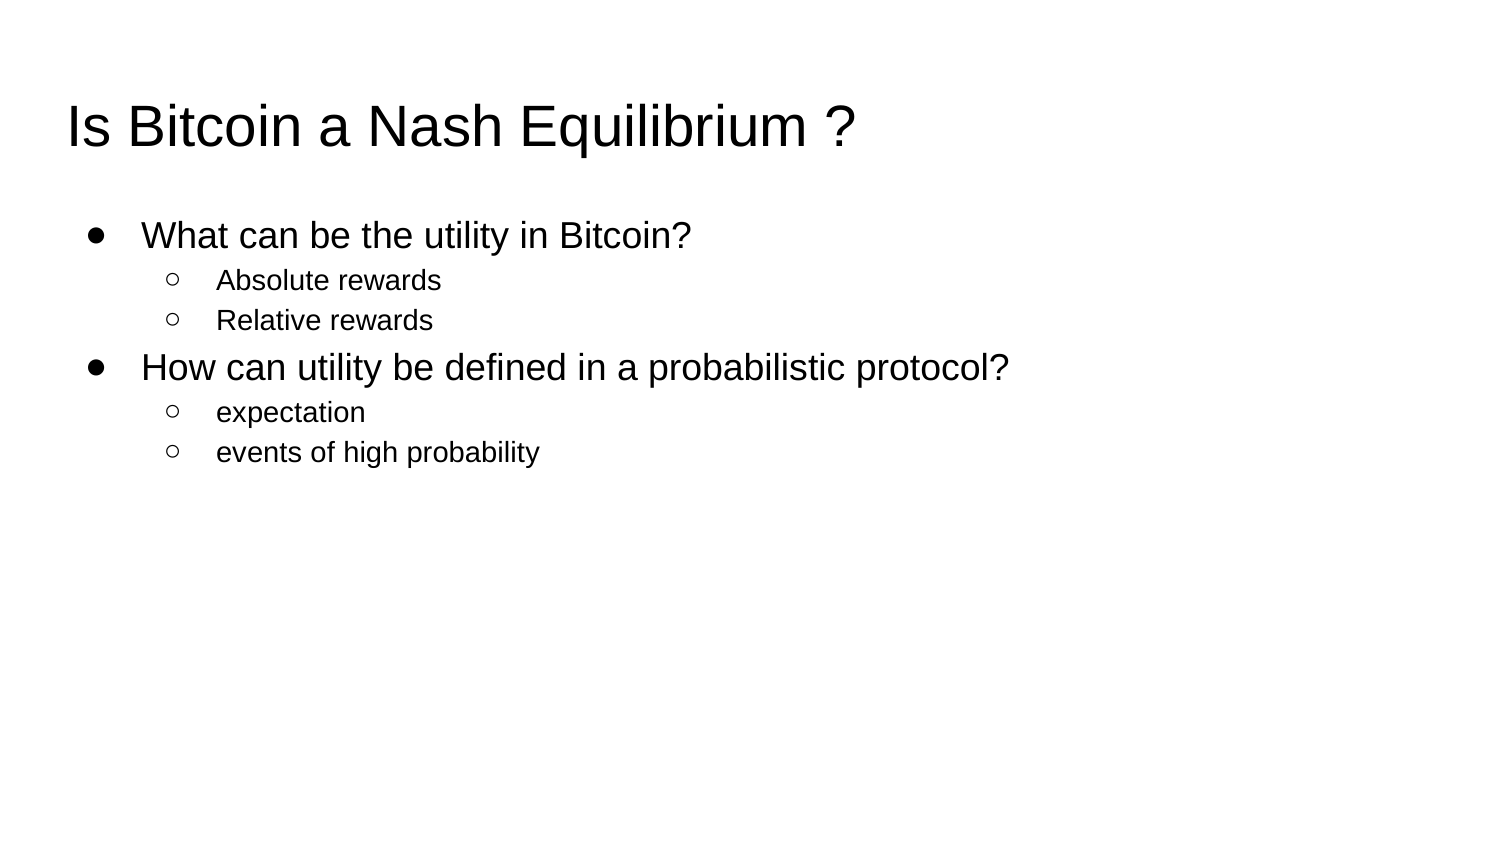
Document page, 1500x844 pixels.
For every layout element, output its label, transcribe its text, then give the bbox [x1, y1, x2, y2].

list What can be the utility in Bitcoin? Absolute rewards Relative rewards How can utility be defined in a probabilistic protocol? expectation events of high probability [51, 189, 1449, 750]
title Is Bitcoin a Nash Equilibrium ? [51, 72, 1449, 167]
